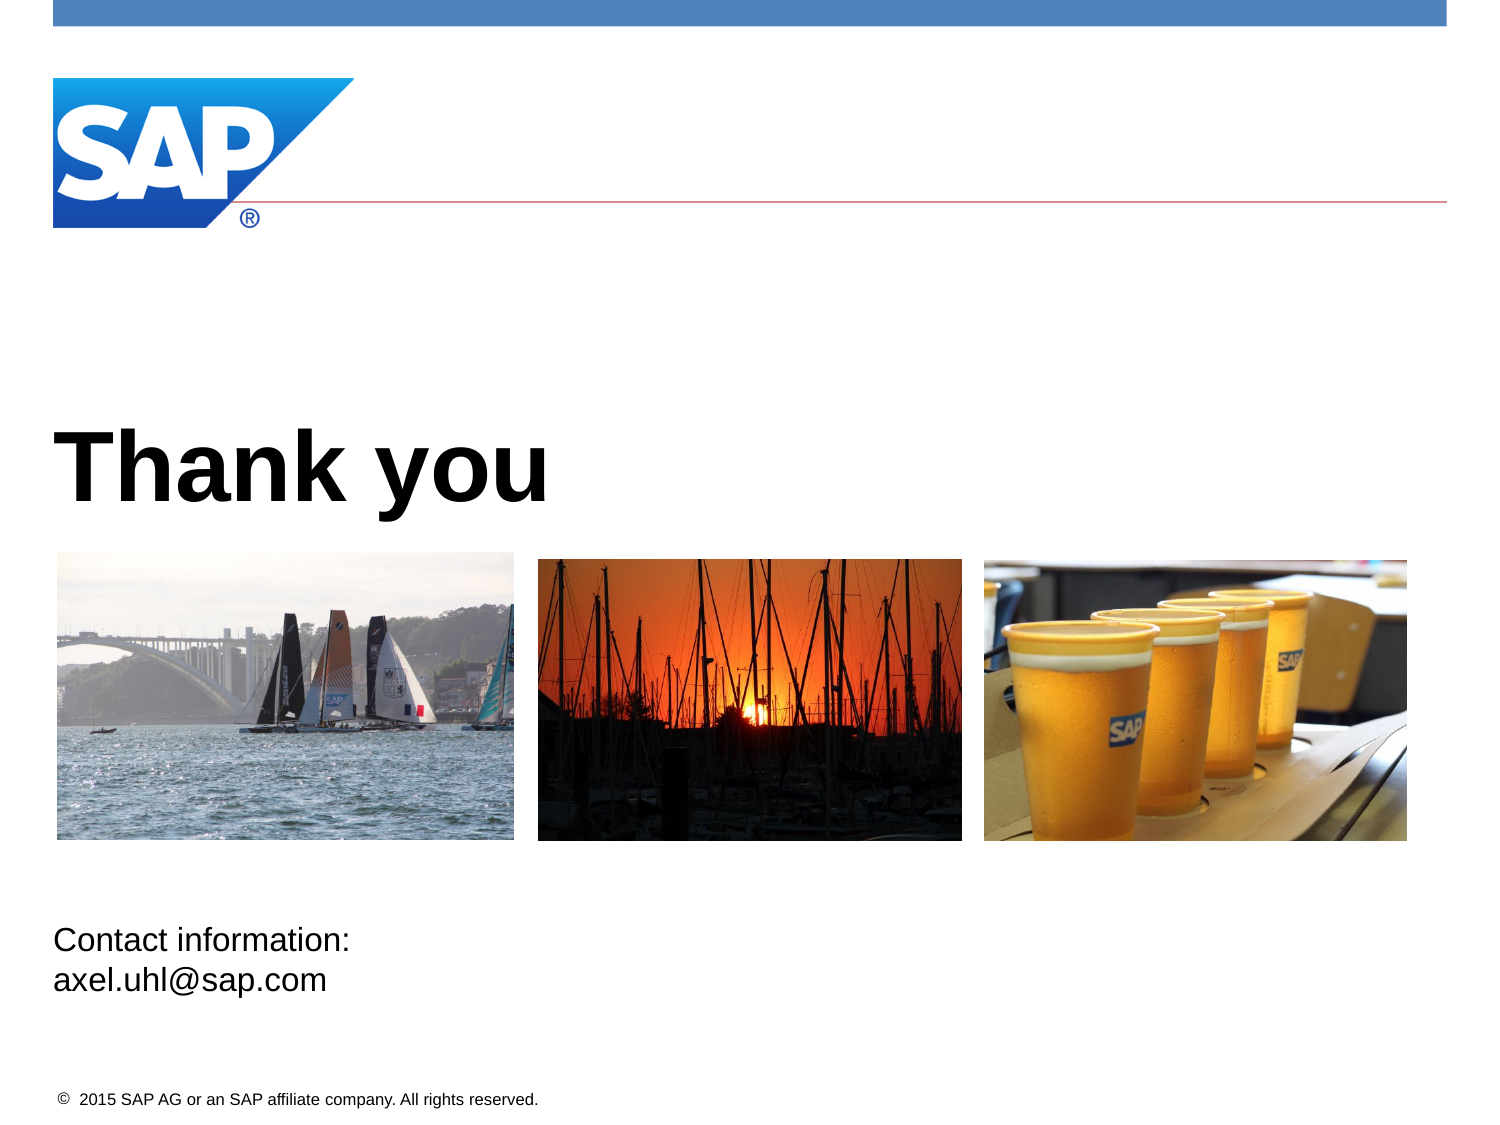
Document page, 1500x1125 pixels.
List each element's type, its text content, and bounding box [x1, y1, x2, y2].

picture [53, 78, 354, 228]
text_box Contact information: axel.uhl@sap.com [53, 755, 1447, 998]
picture [537, 559, 962, 842]
text_box Thank you [53, 400, 1447, 523]
picture [56, 552, 514, 840]
picture [984, 559, 1407, 842]
